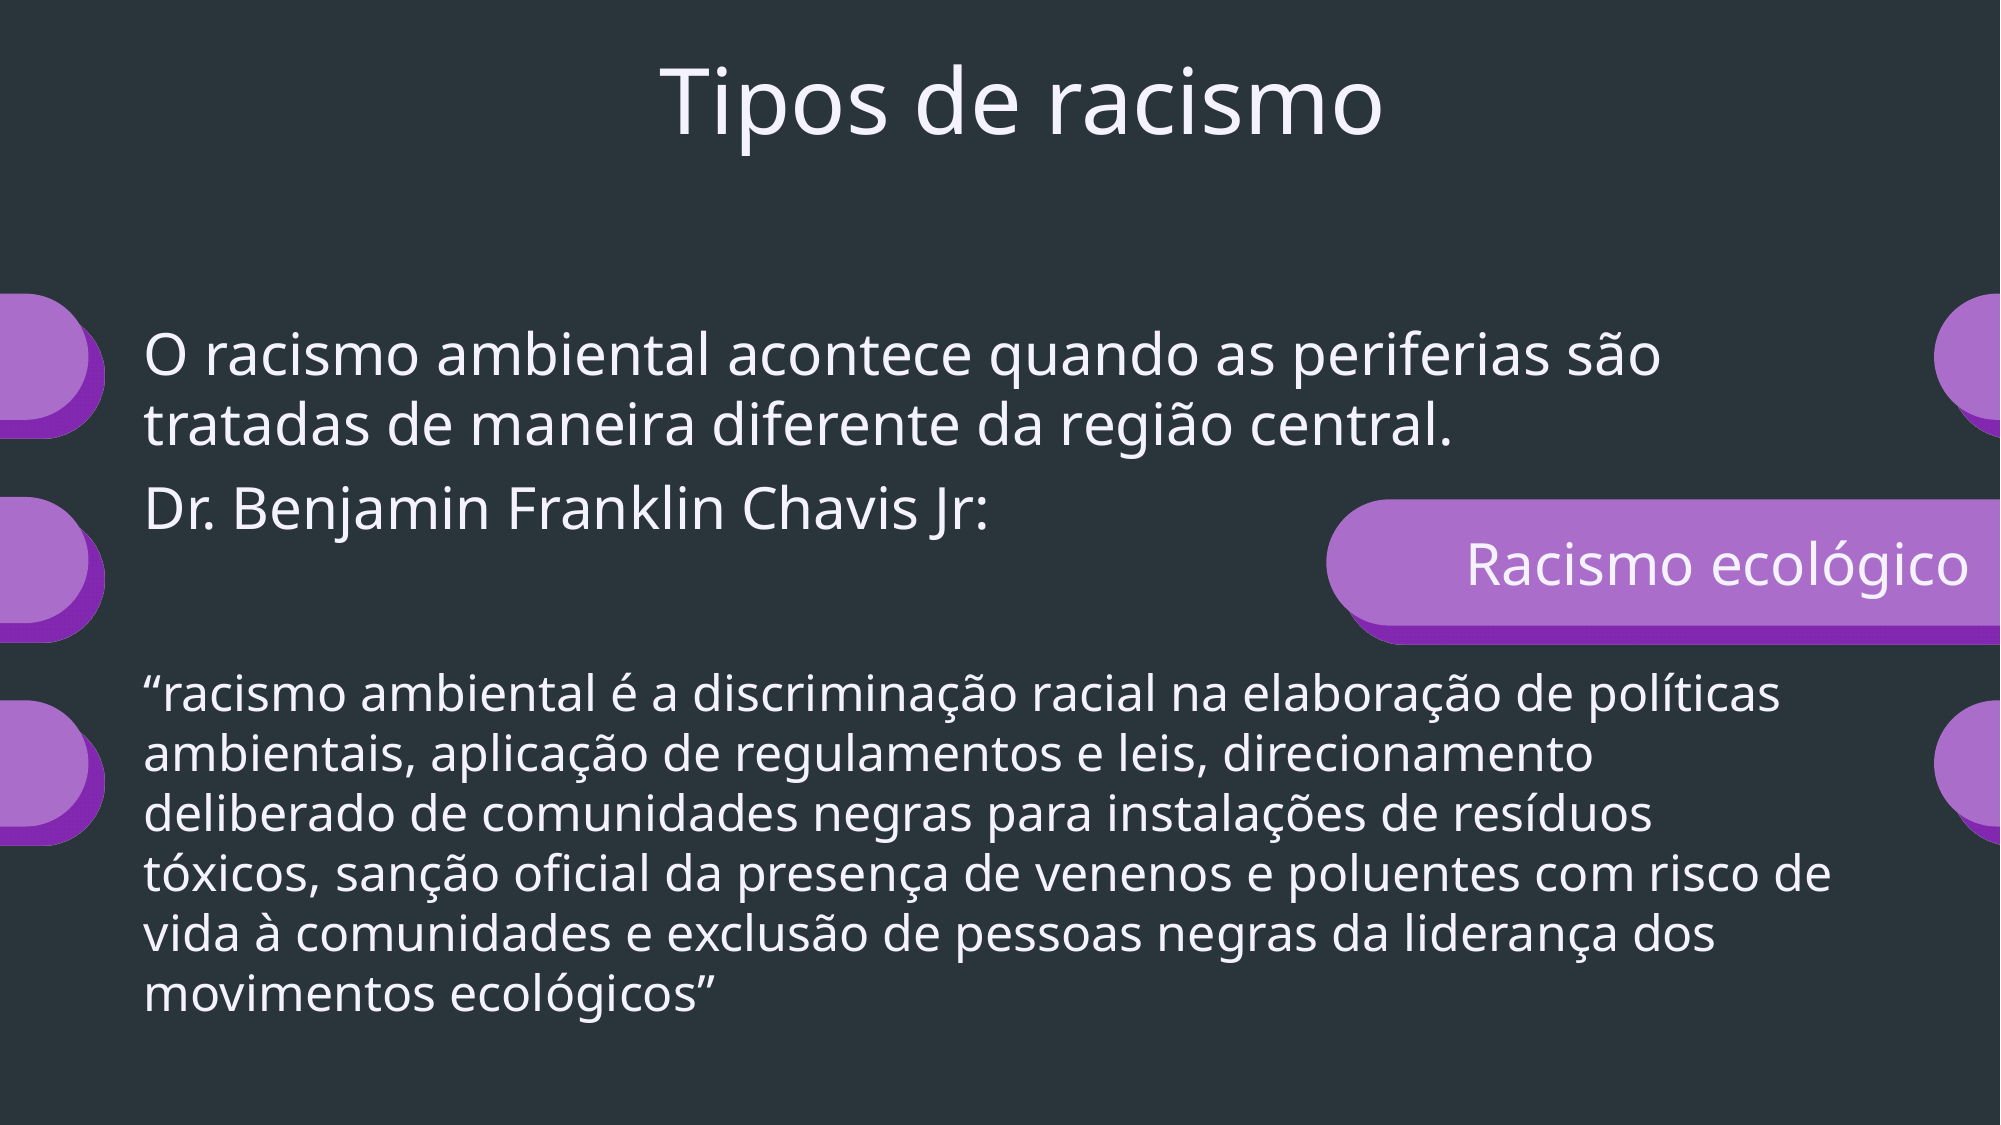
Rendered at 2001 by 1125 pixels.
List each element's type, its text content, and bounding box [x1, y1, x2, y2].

text_box Racismo ecológico [1857, 498, 2000, 627]
text_box Racismo comunitarista [1933, 292, 2000, 421]
text_box Racismo intitucional [0, 495, 90, 625]
text_box Tipos de racismo [644, 35, 1402, 161]
text_box O racismo ambiental acontece quando as periferias são tratadas de maneira diferente da região central. [129, 309, 1857, 463]
text_box Dr. Benjamin Franklin Chavis Jr: “racismo ambiental é a discriminação racial na elaboração de políticas ambientais, aplicação de regulamentos e leis, direcionamento deliberado de comunidades negras para instalações de resíduos tóxicos, sanção oficial da presença de venenos e poluentes com risco de vida à comunidades e exclusão de pessoas negras da liderança dos movimentos ecológicos” [129, 463, 1857, 1029]
text_box Racismo individual [0, 292, 90, 421]
text_box Racismo estrutural [1933, 699, 2000, 828]
text_box Racismo cultural [0, 699, 90, 828]
